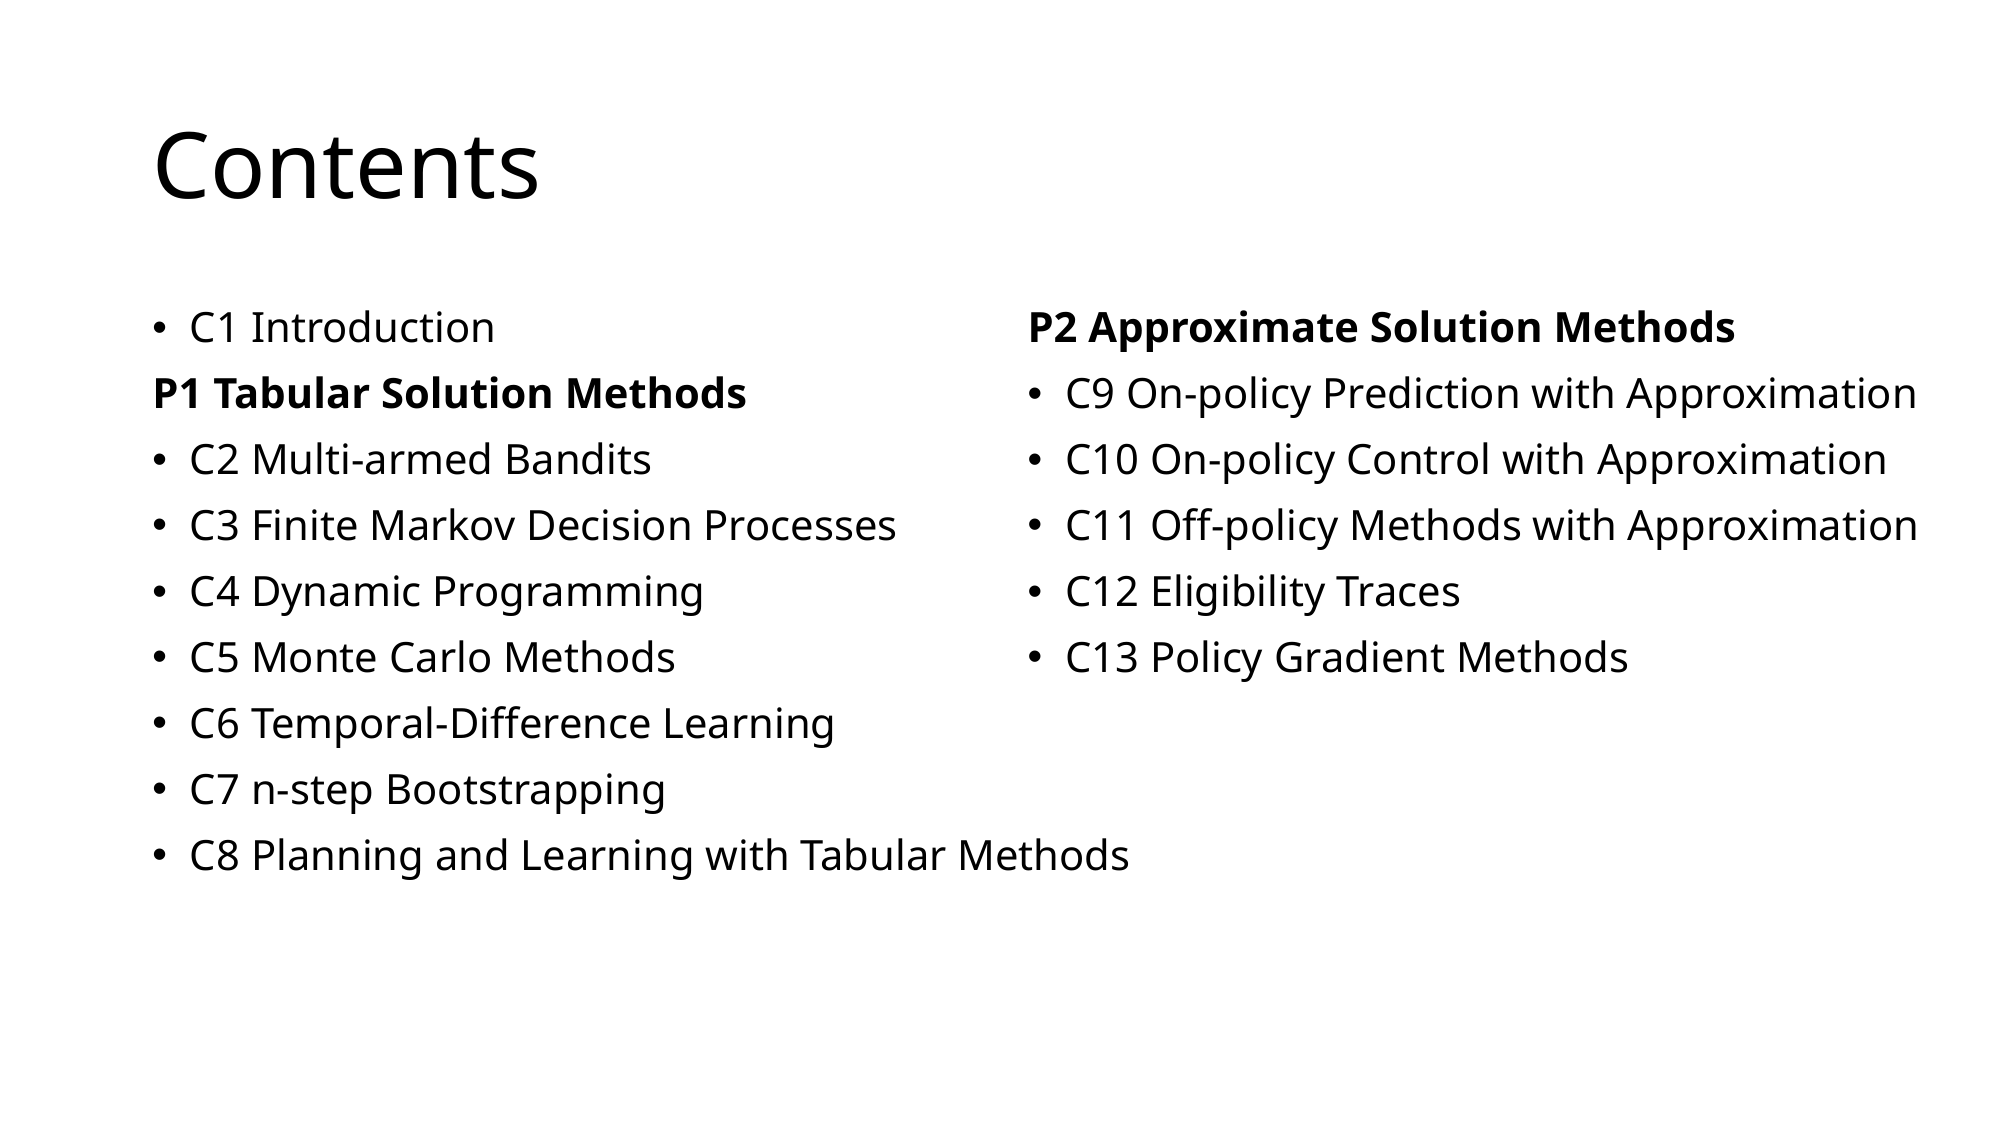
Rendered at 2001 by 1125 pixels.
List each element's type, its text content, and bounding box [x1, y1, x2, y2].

list P2 Approximate Solution Methods C9 On-policy Prediction with Approximation C10 On-policy Control with Approximation C11 Off-policy Methods with Approximation C12 Eligibility Traces C13 Policy Gradient Methods [1012, 299, 1975, 1014]
title Contents [137, 59, 1863, 278]
list C1 Introduction P1 Tabular Solution Methods C2 Multi-armed Bandits C3 Finite Markov Decision Processes C4 Dynamic Programming C5 Monte Carlo Methods C6 Temporal-Difference Learning C7 n-step Bootstrapping C8 Planning and Learning with Tabular Methods [137, 299, 1012, 1014]
